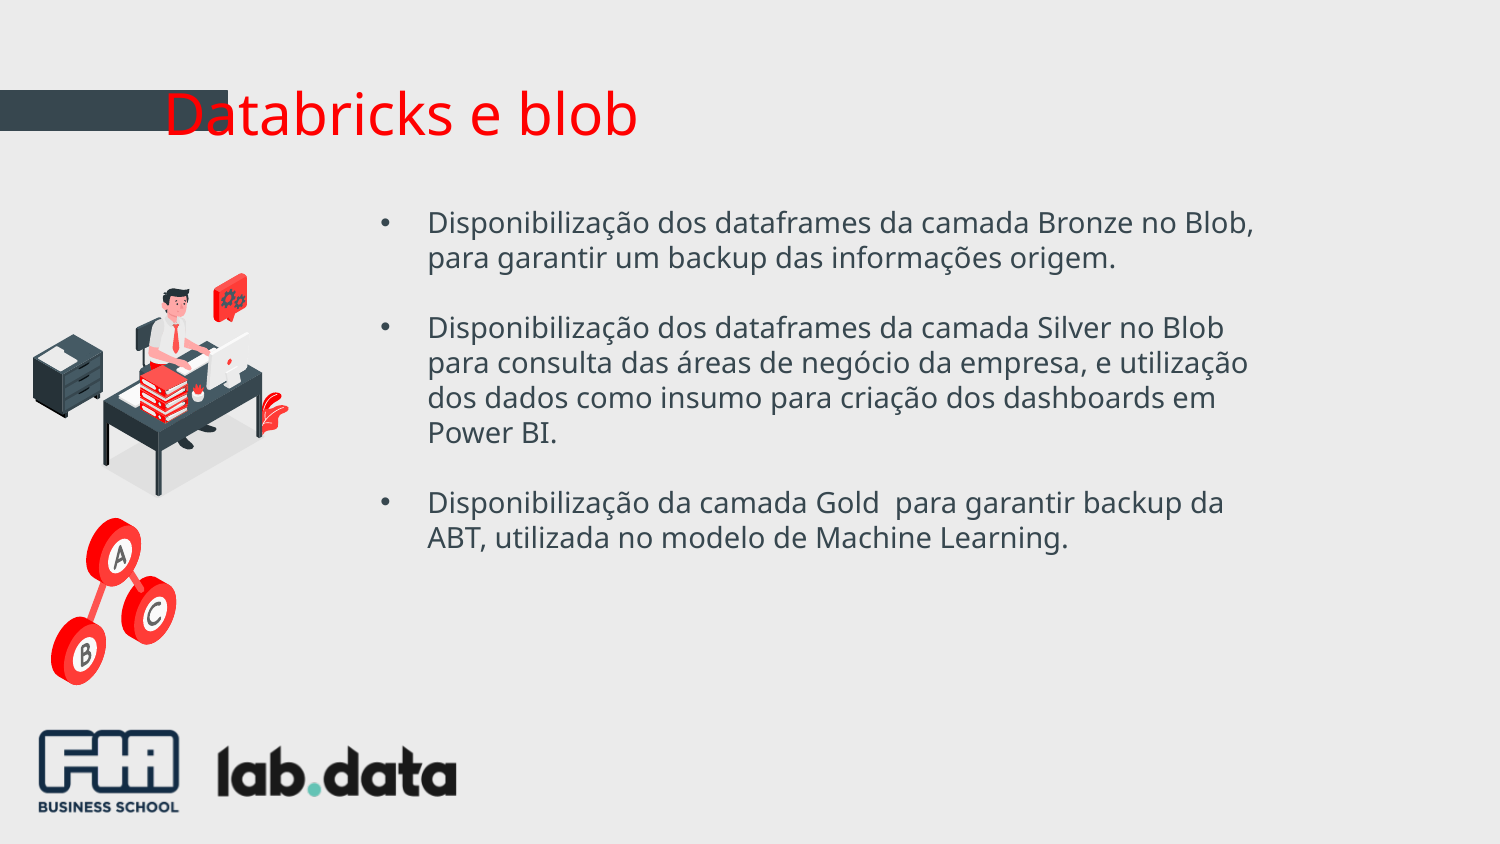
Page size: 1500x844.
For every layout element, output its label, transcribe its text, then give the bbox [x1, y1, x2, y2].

picture [37, 728, 463, 817]
title Databricks e blob [148, 51, 774, 135]
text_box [32, 273, 291, 499]
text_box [50, 517, 177, 686]
text_box Disponibilização dos dataframes da camada Bronze no Blob, para garantir um backup das informações origem. Disponibilização dos dataframes da camada Silver no Blob para consulta das áreas de negócio da empresa, e utilização dos dados como insumo para criação dos dashboards em Power BI. Disponibilização da camada Gold para garantir backup da ABT, utilizada no modelo de Machine Learning. [365, 189, 1286, 602]
